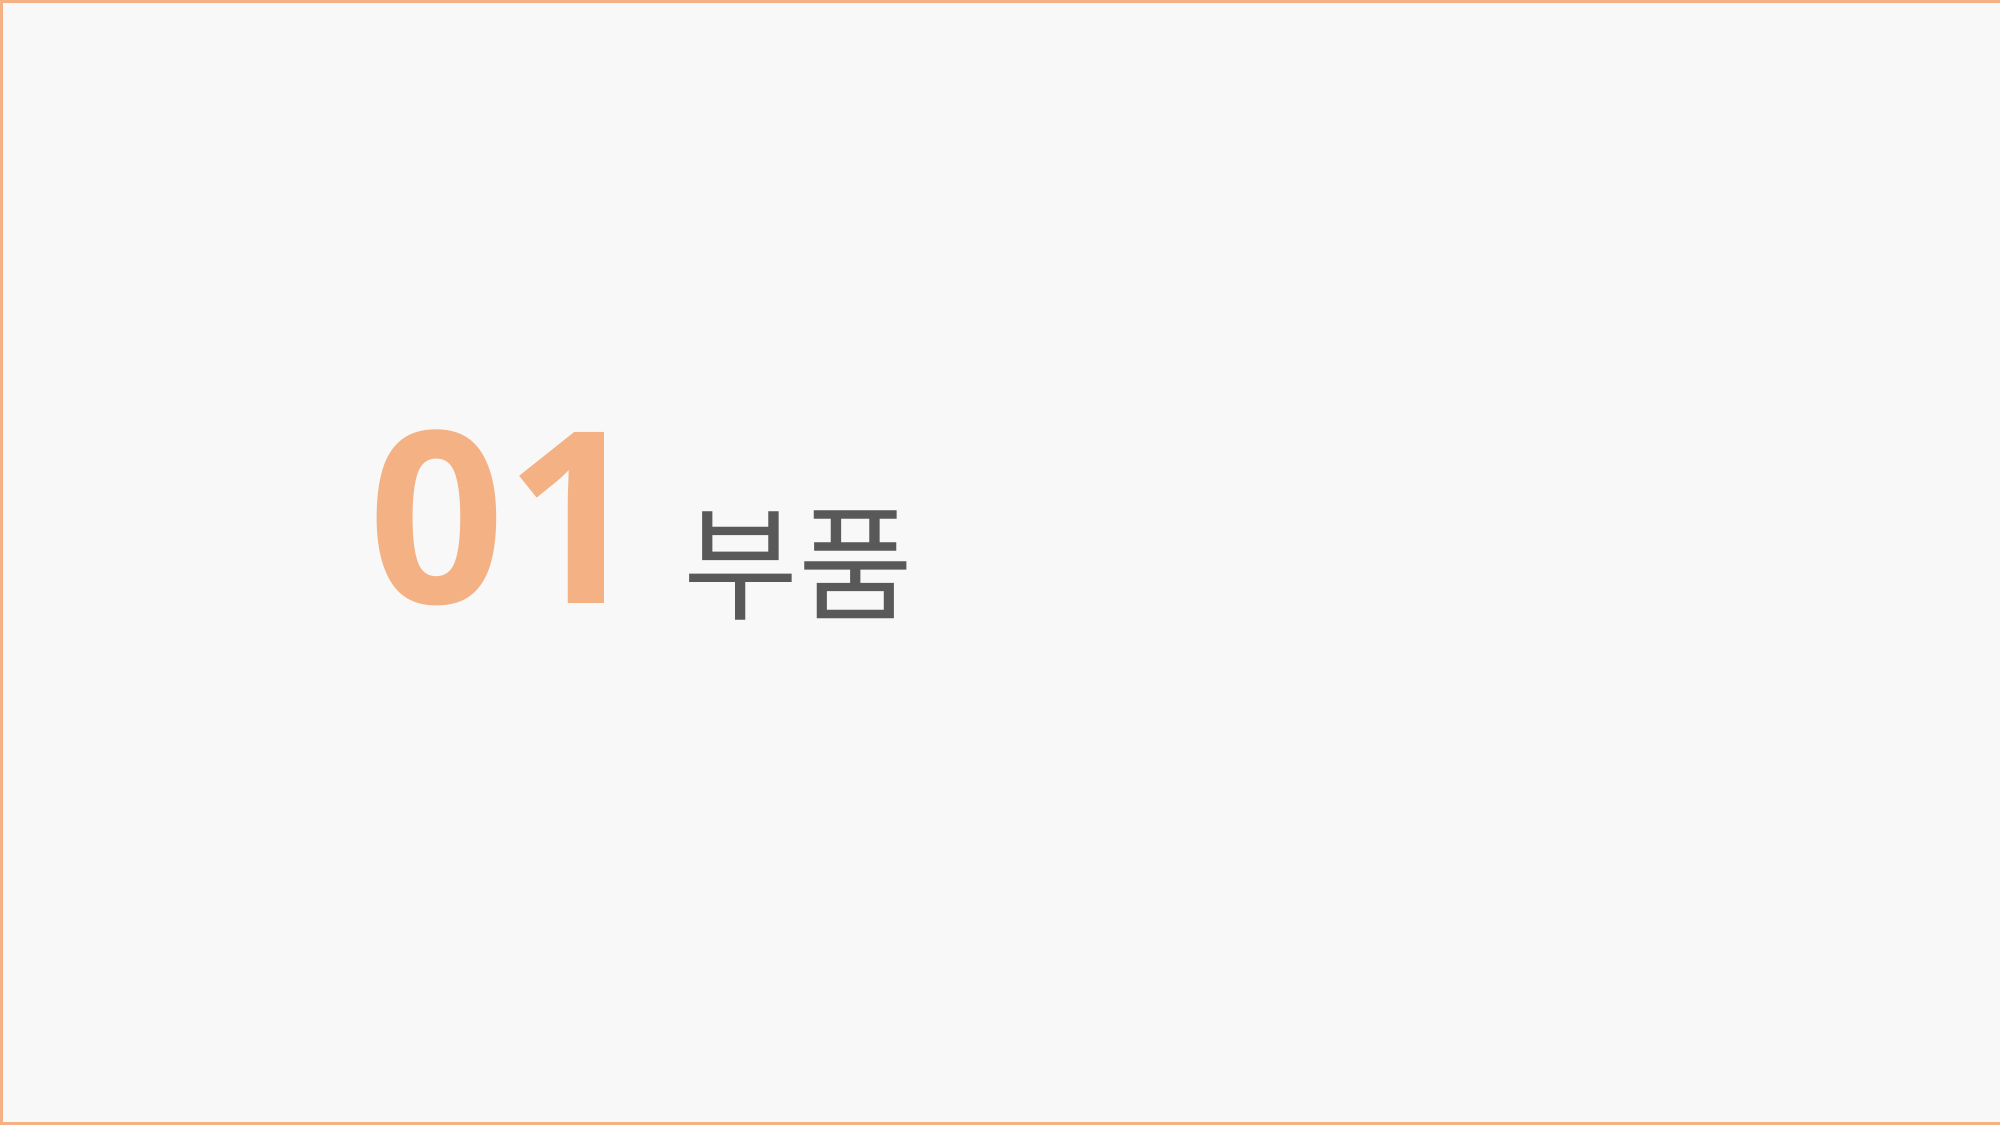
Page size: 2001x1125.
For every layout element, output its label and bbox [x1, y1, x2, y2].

text_box [351, 355, 933, 661]
text_box [0, 0, 2000, 1125]
